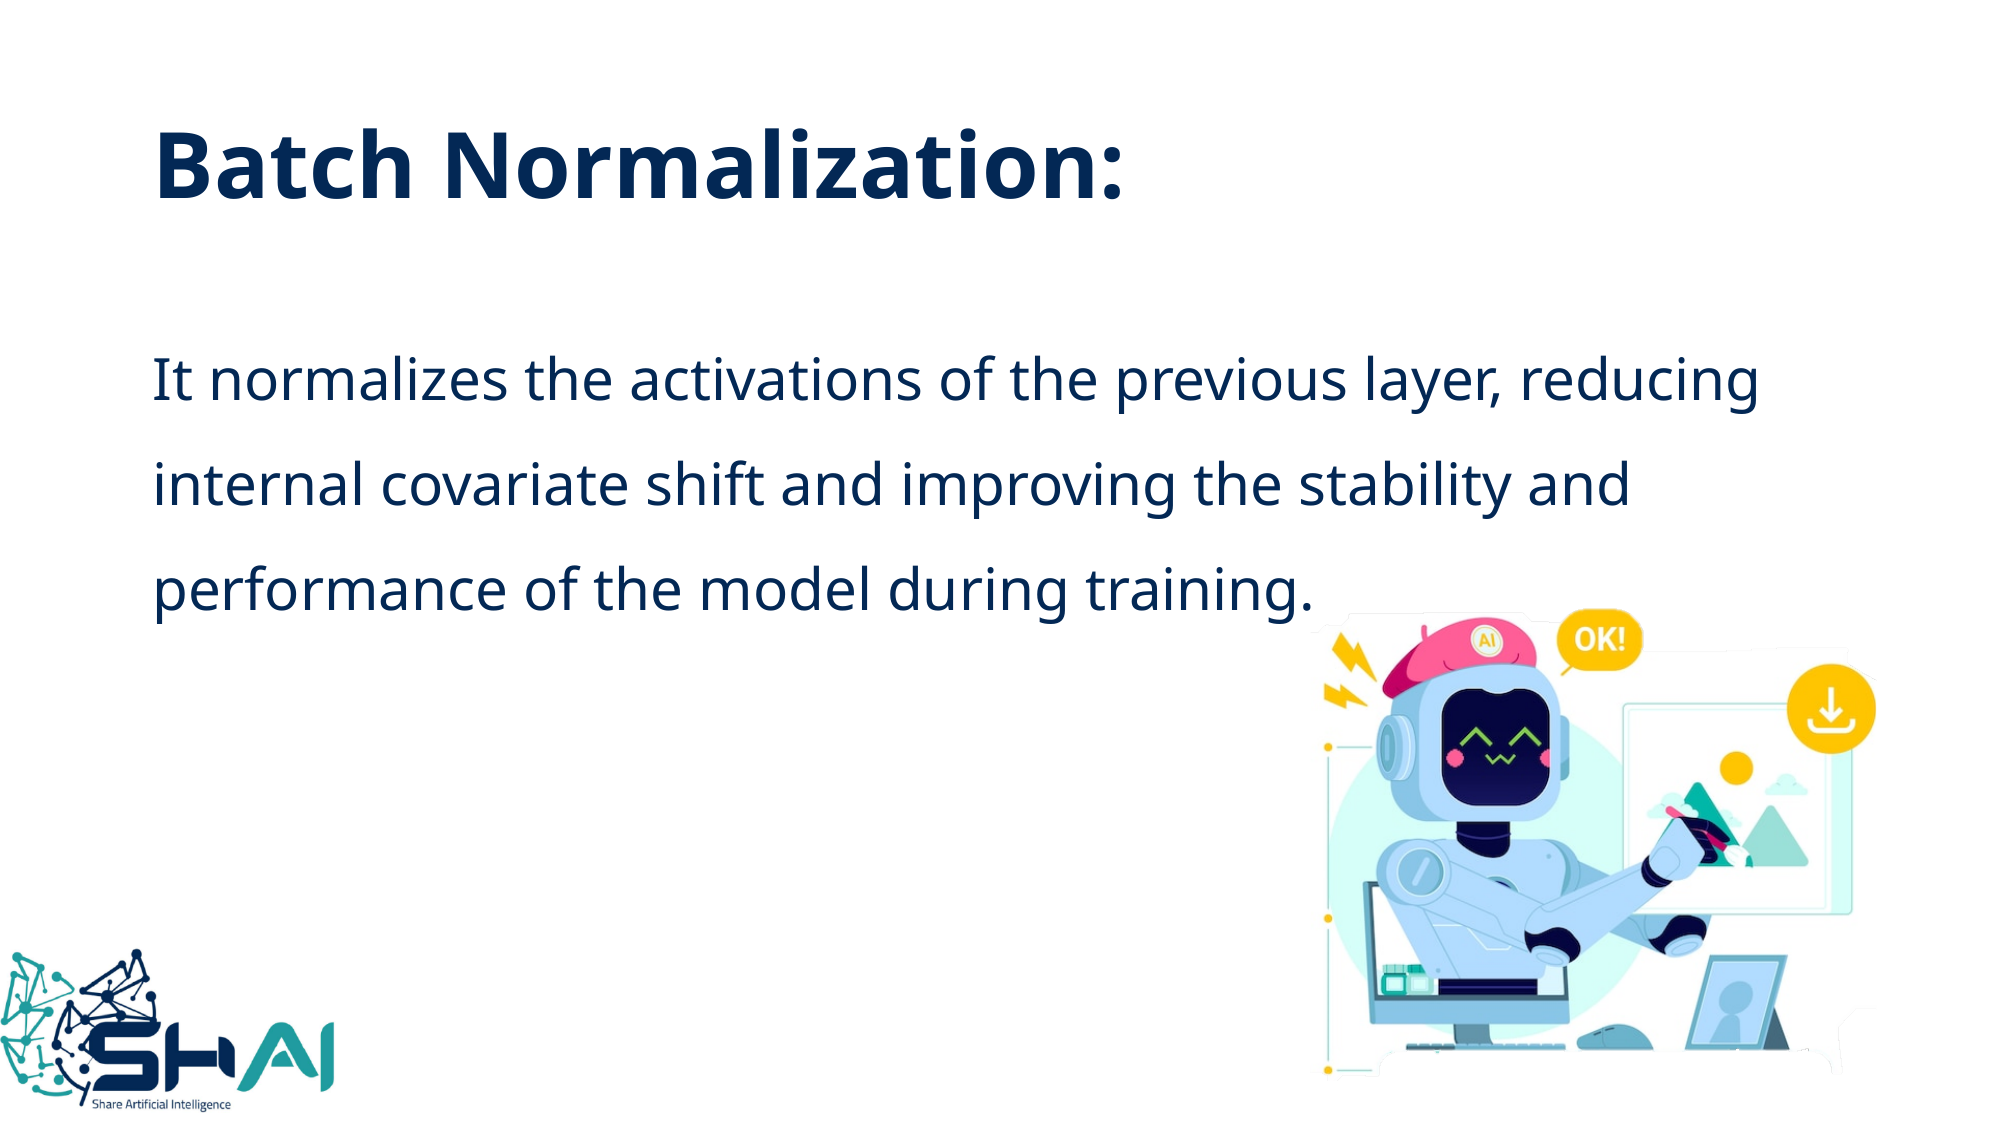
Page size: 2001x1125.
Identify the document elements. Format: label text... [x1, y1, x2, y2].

picture [1310, 603, 1877, 1081]
picture [0, 935, 338, 1125]
list It normalizes the activations of the previous layer, reducing internal covariate shift and improving the stability and performance of the model during training. [137, 299, 1863, 1014]
title Batch Normalization: [137, 59, 1863, 278]
